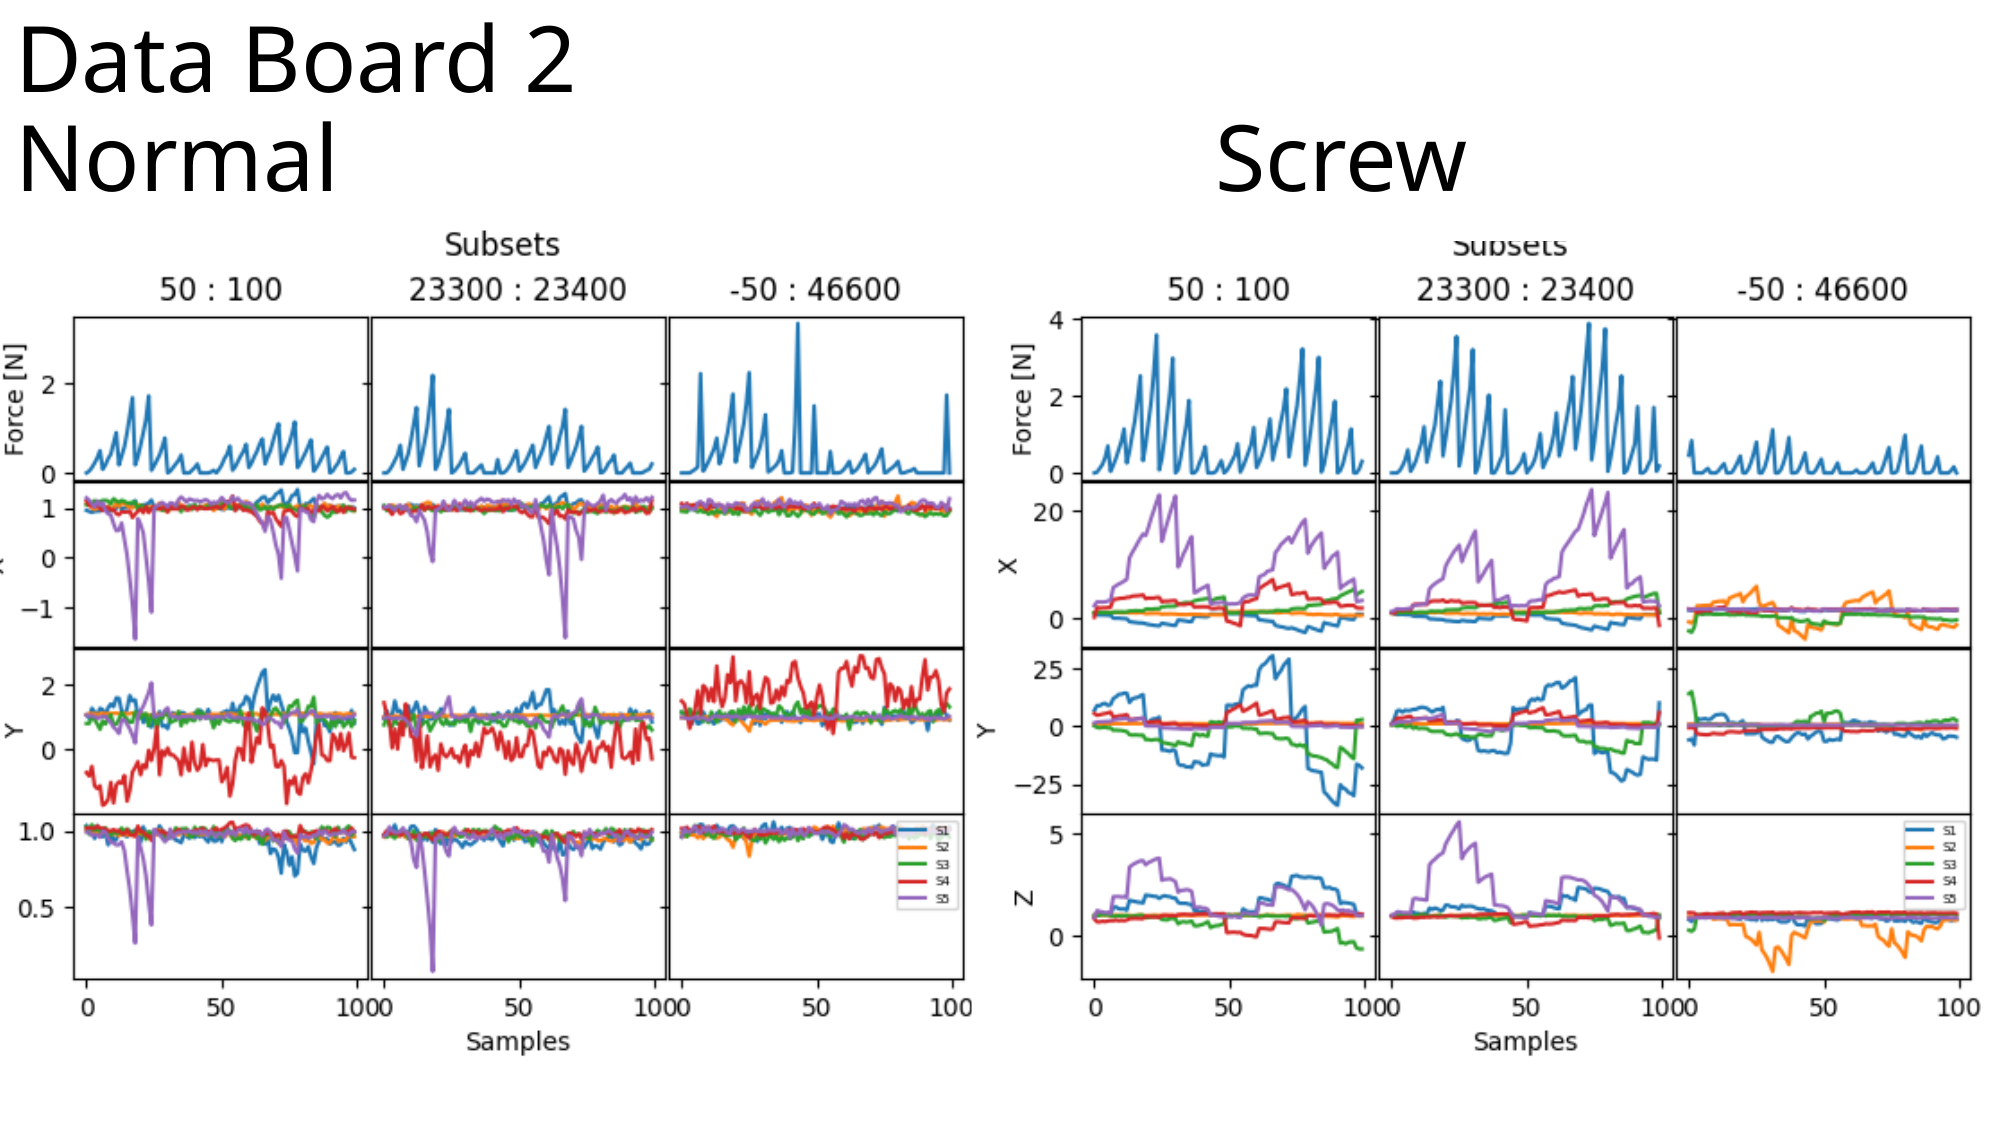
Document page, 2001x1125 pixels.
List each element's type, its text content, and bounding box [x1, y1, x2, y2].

title Data Board 2 Normal Screw [0, 0, 1574, 225]
picture [0, 213, 1078, 1074]
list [971, 241, 2000, 1074]
